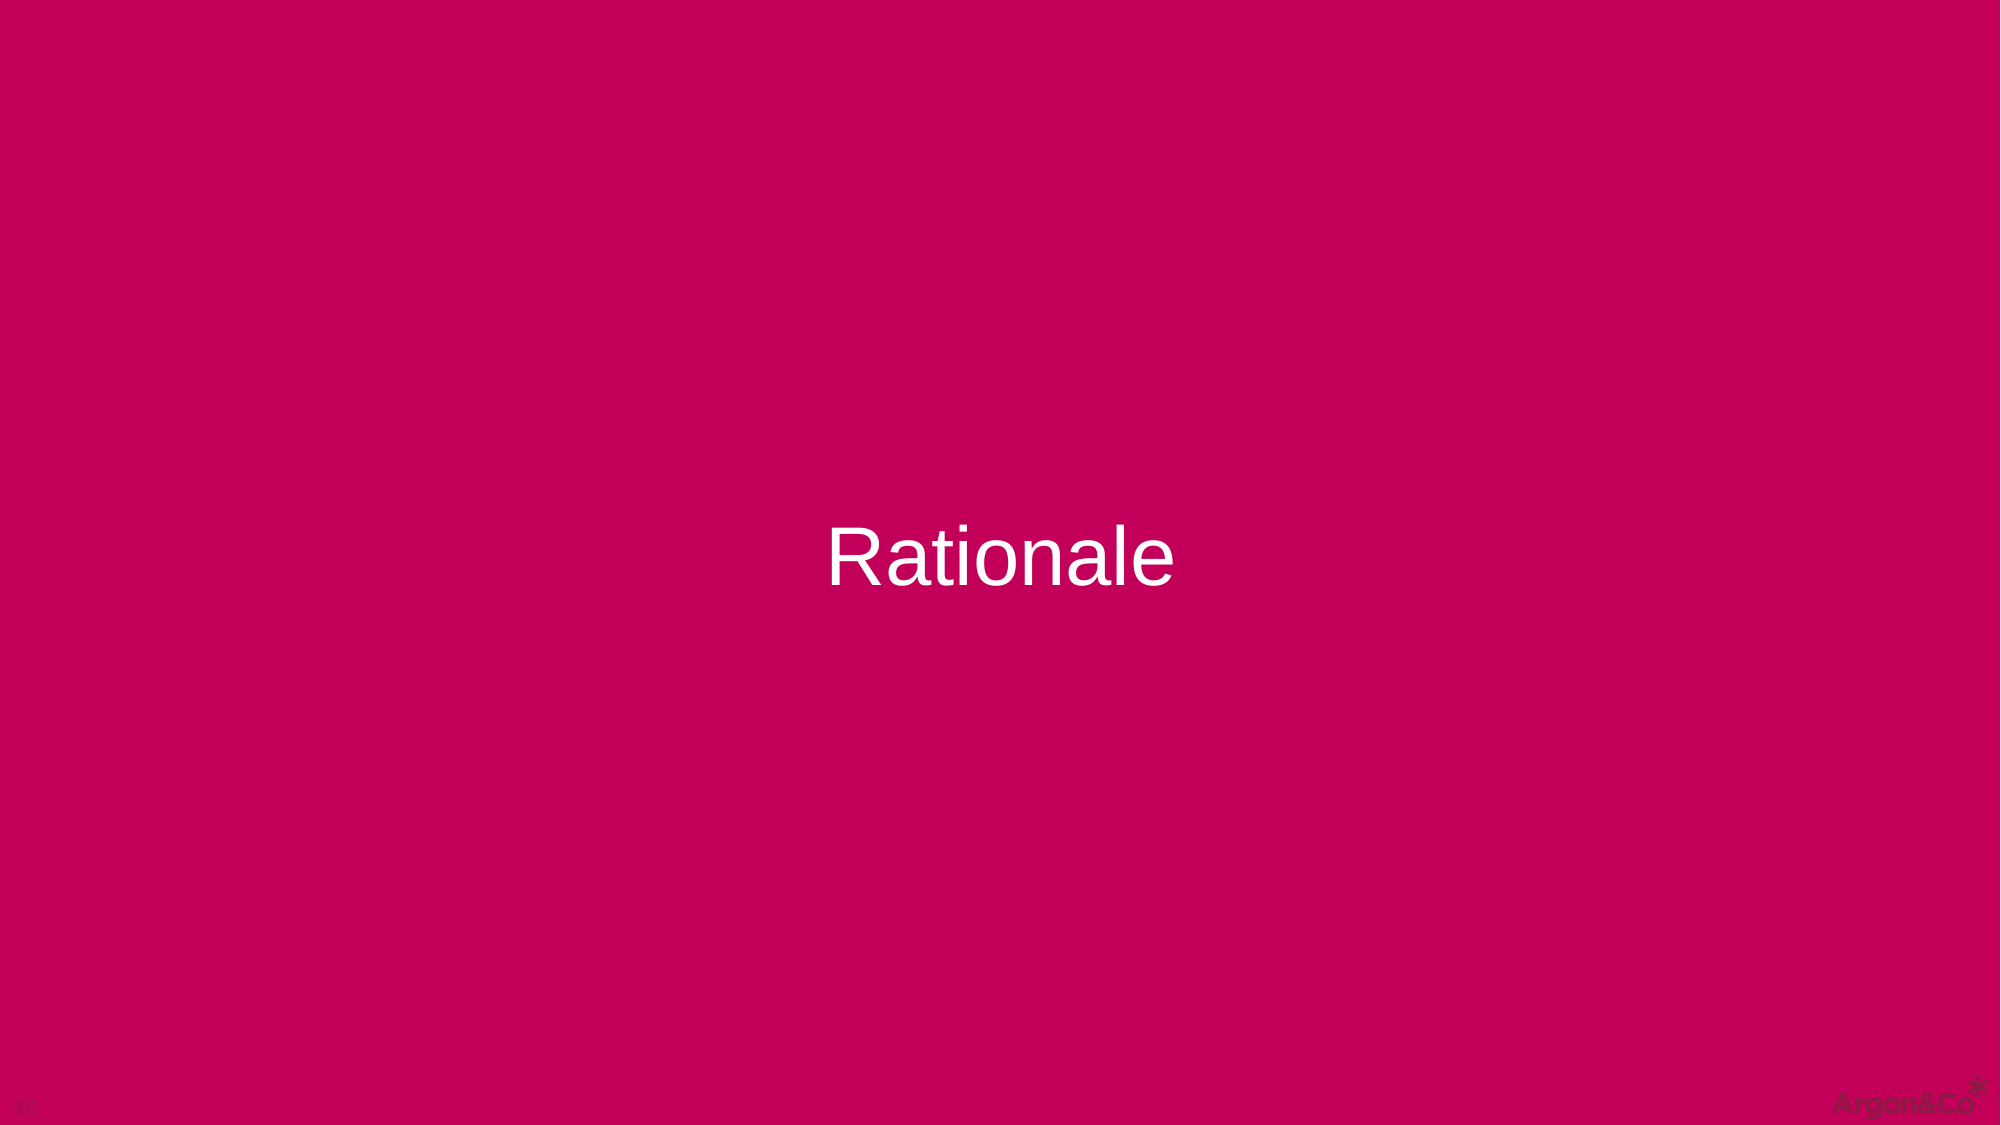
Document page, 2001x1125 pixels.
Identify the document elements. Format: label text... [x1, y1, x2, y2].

title Rationale [231, 513, 1771, 591]
picture [1832, 1076, 1988, 1119]
